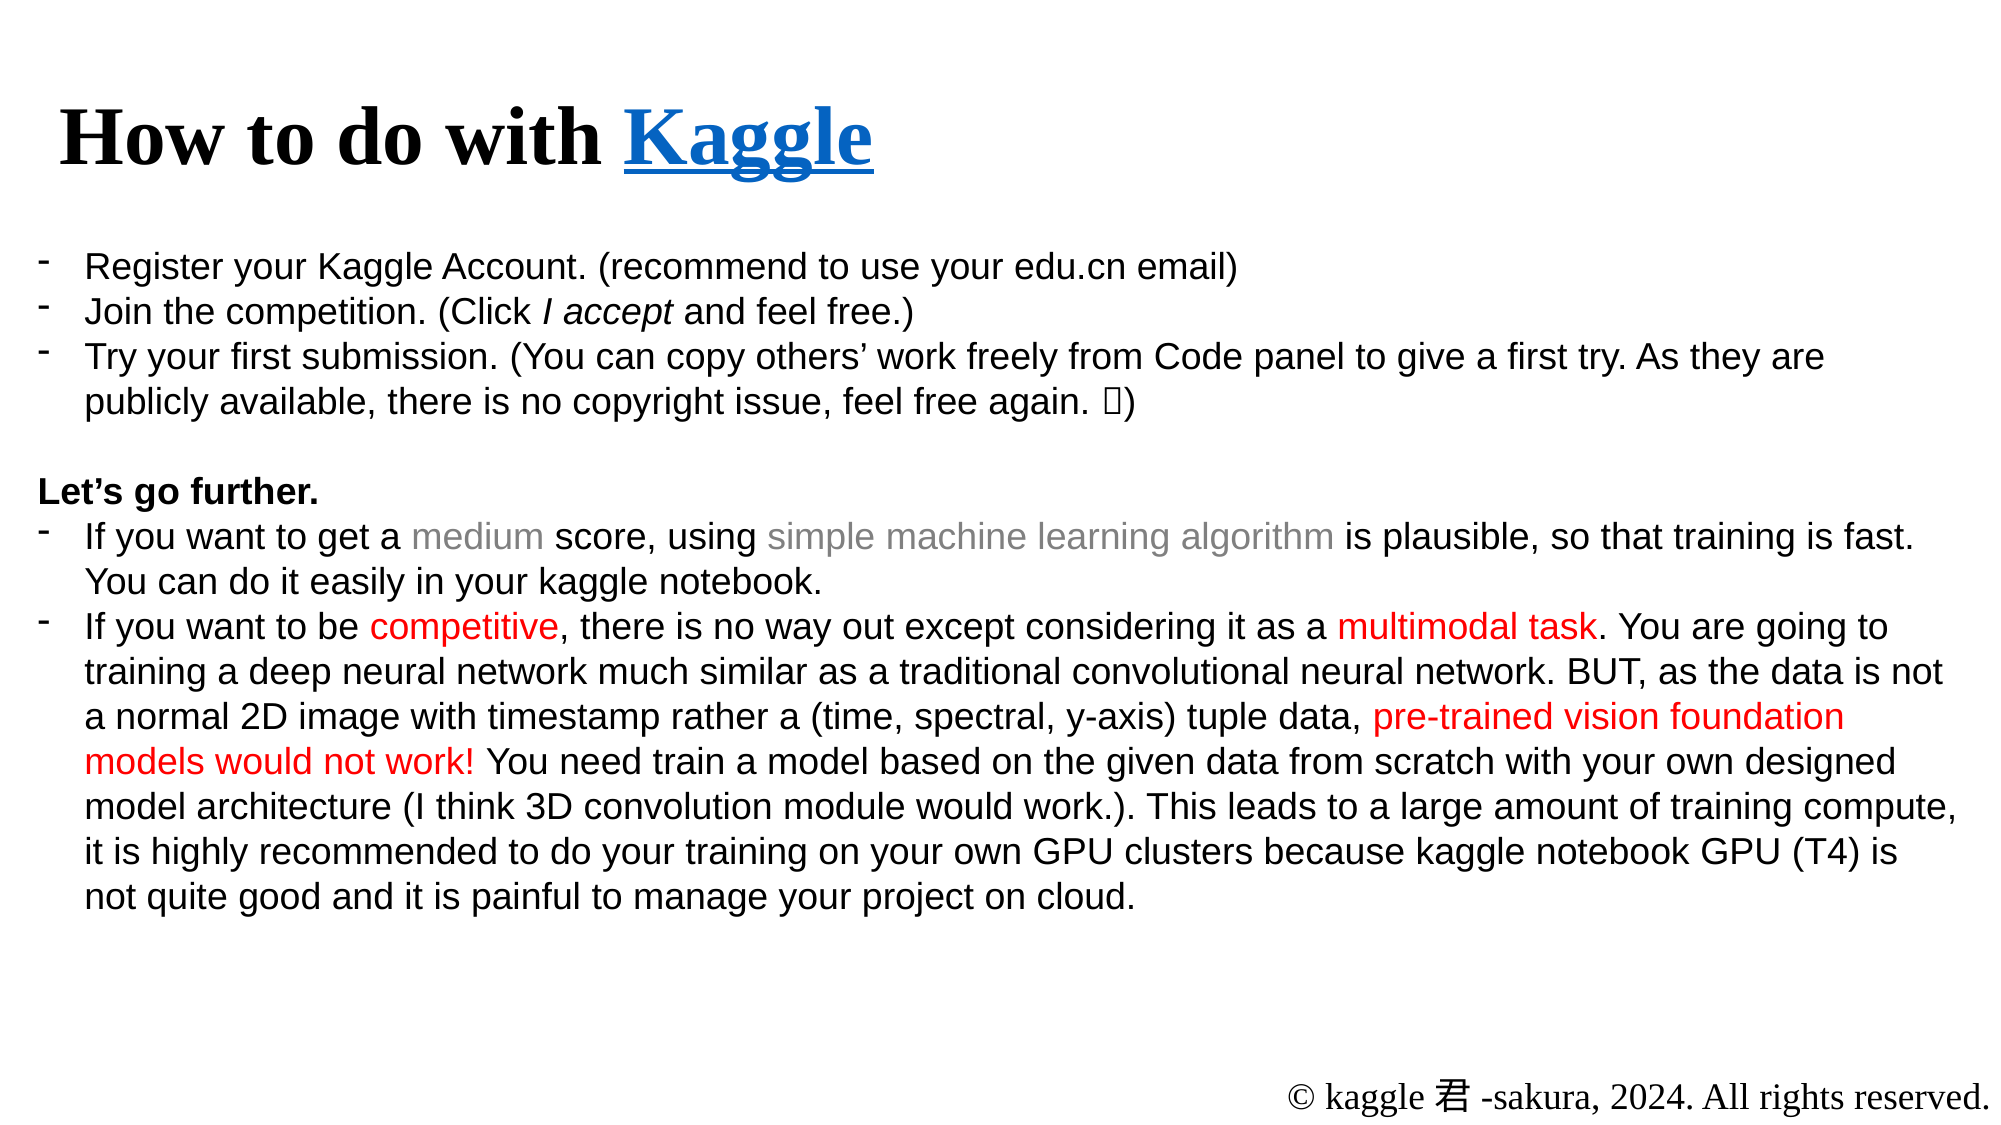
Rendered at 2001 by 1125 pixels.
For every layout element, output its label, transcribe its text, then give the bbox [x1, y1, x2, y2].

text_box © kaggle君-sakura, 2024. All rights reserved. [1272, 1064, 2000, 1125]
text_box How to do with Kaggle [44, 73, 1028, 189]
text_box Register your Kaggle Account. (recommend to use your edu.cn email) Join the competition. (Click I accept and feel free.) Try your first submission. (You can copy others’ work freely from Code panel to give a first try. As they are publicly available, there is no copyright issue, feel free again. ) Let’s go further. If you want to get a medium score, using simple machine learning algorithm is plausible, so that training is fast. You can do it easily in your kaggle notebook. If you want to be competitive, there is no way out except considering it as a multimodal task. You are going to training a deep neural network much similar as a traditional convolutional neural network. BUT, as the data is not a normal 2D image with timestamp rather a (time, spectral, y-axis) tuple data, pre-trained vision foundation models would not work! You need train a model based on the given data from scratch with your own designed model architecture (I think 3D convolution module would work.). This leads to a large amount of training compute, it is highly recommended to do your training on your own GPU clusters because kaggle notebook GPU (T4) is not quite good and it is painful to manage your project on cloud. [22, 234, 1976, 970]
